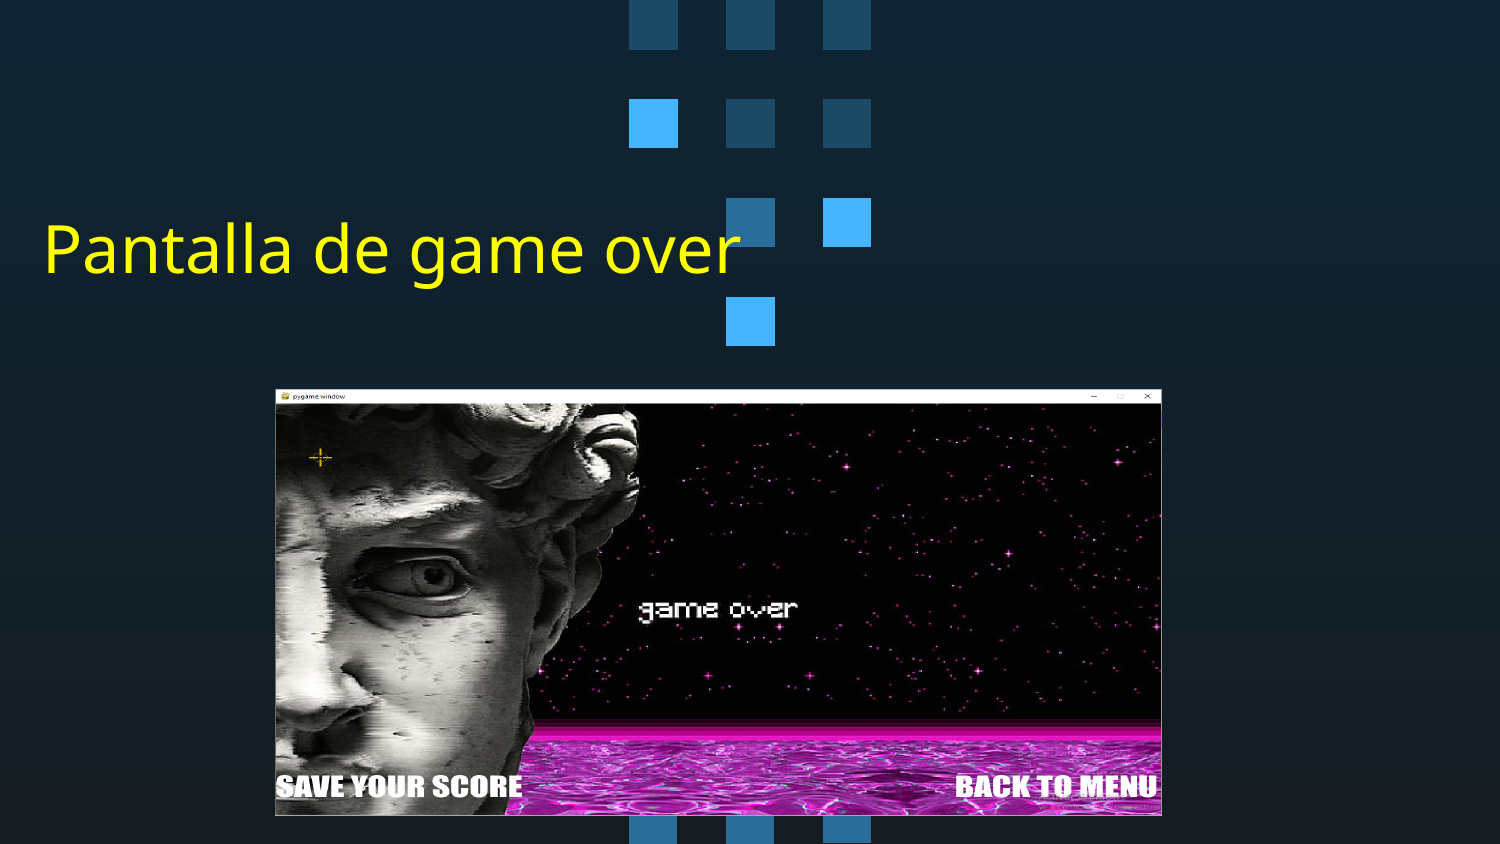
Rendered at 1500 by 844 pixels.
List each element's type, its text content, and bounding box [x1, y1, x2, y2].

title Pantalla de game over [27, 20, 1111, 473]
picture [274, 388, 1163, 816]
